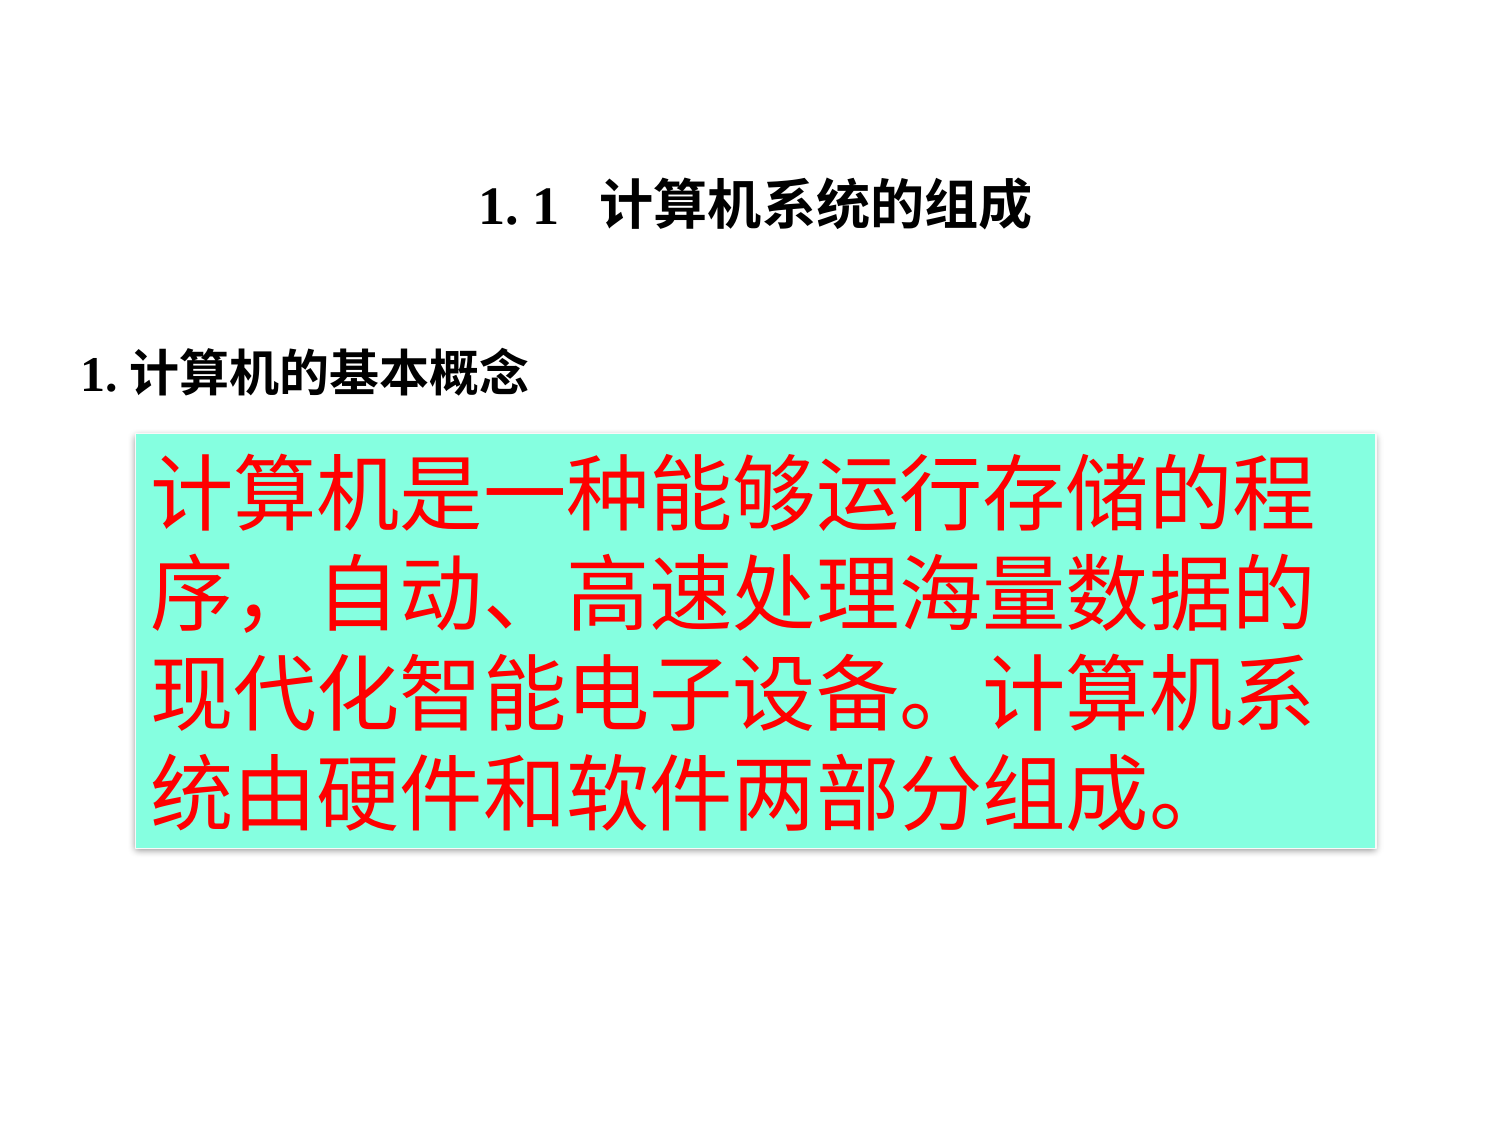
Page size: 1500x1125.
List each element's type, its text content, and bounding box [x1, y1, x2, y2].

title 1. 1 计算机系统的组成 [90, 58, 1422, 239]
text_box 1.计算机的基本概念 [64, 238, 1397, 398]
text_box 计算机是一种能够运行存储的程序，自动、高速处理海量数据的现代化智能电子设备。计算机系统由硬件和软件两部分组成。 [135, 433, 1377, 849]
